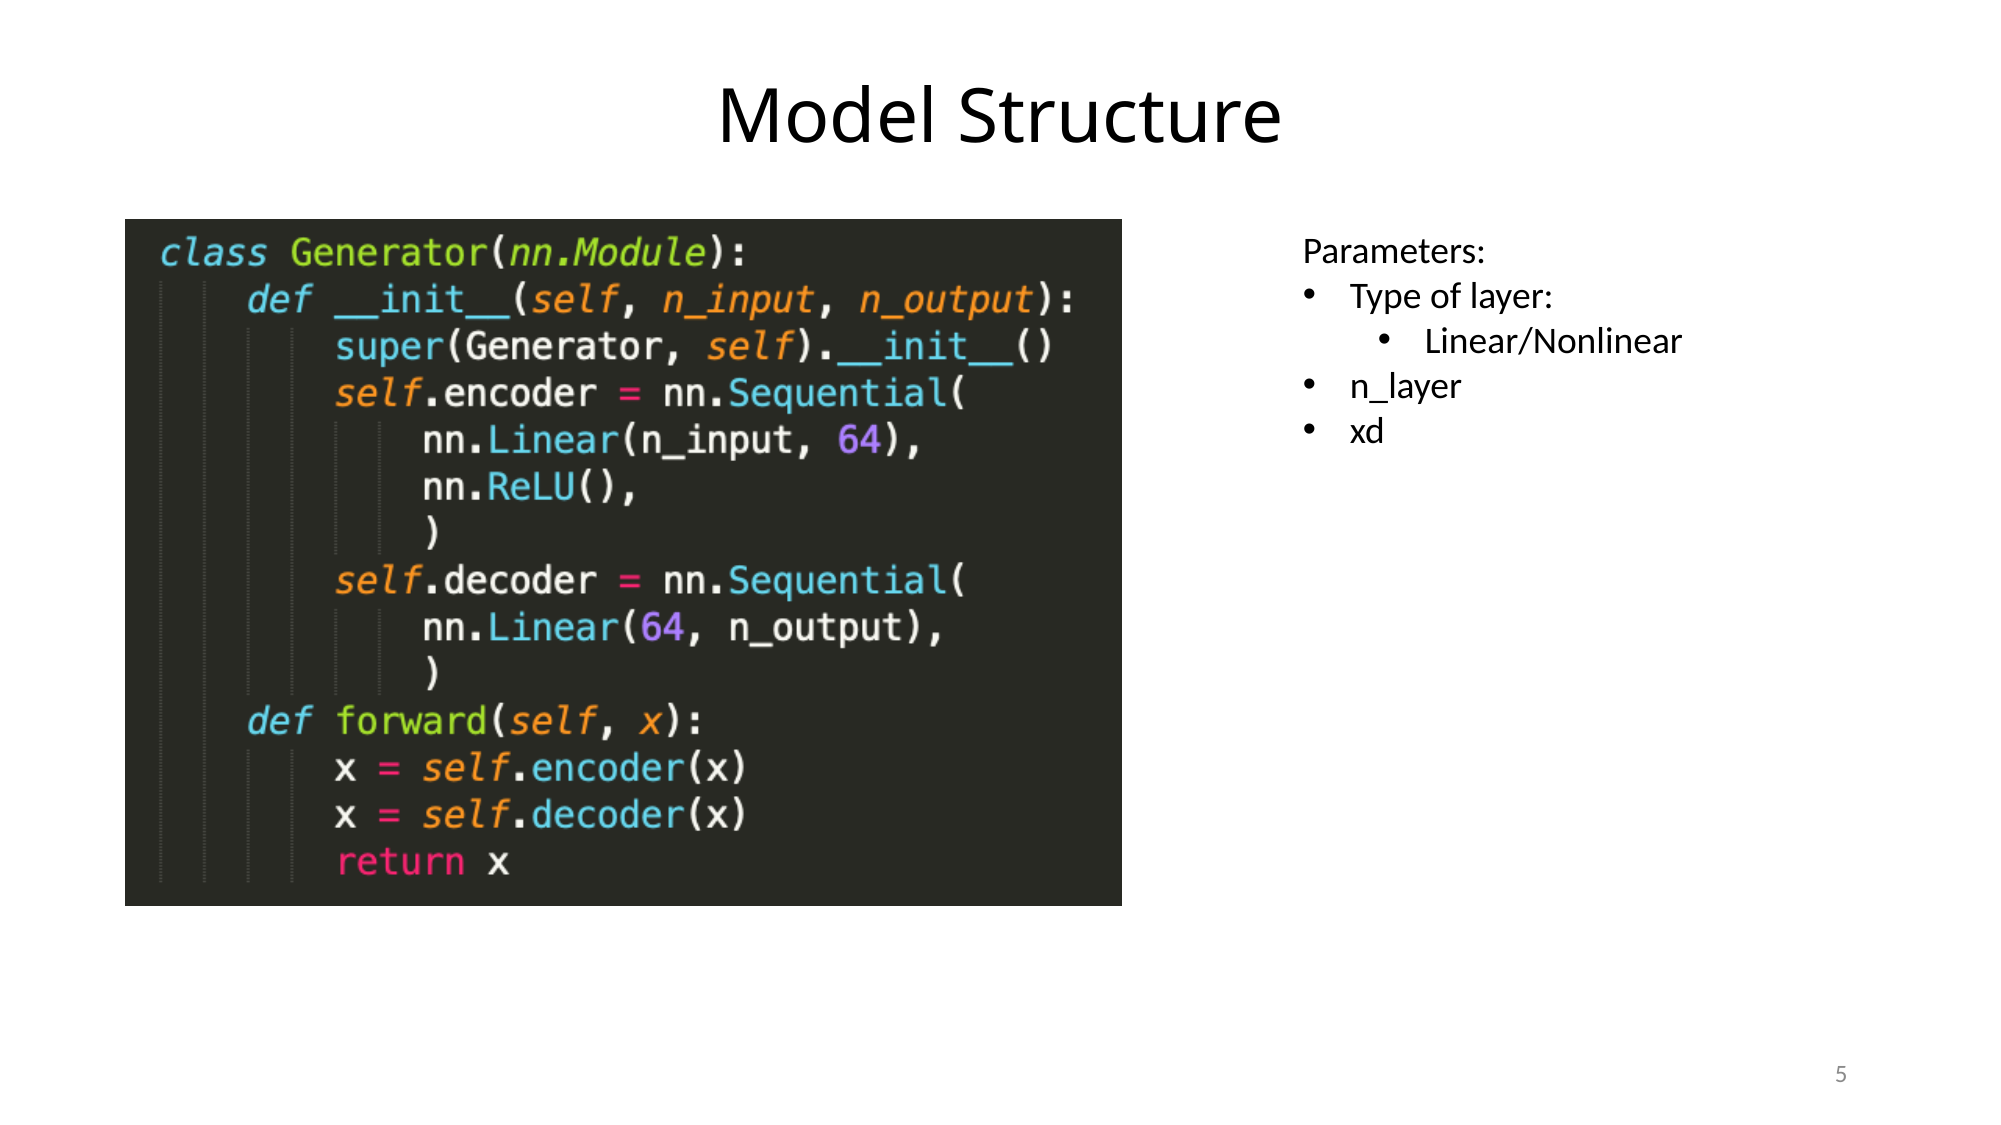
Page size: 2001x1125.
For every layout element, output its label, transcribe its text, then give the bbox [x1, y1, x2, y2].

picture [125, 219, 1122, 906]
text_box Model Structure [54, 70, 1946, 195]
slide_number 5 [1412, 1042, 1863, 1103]
